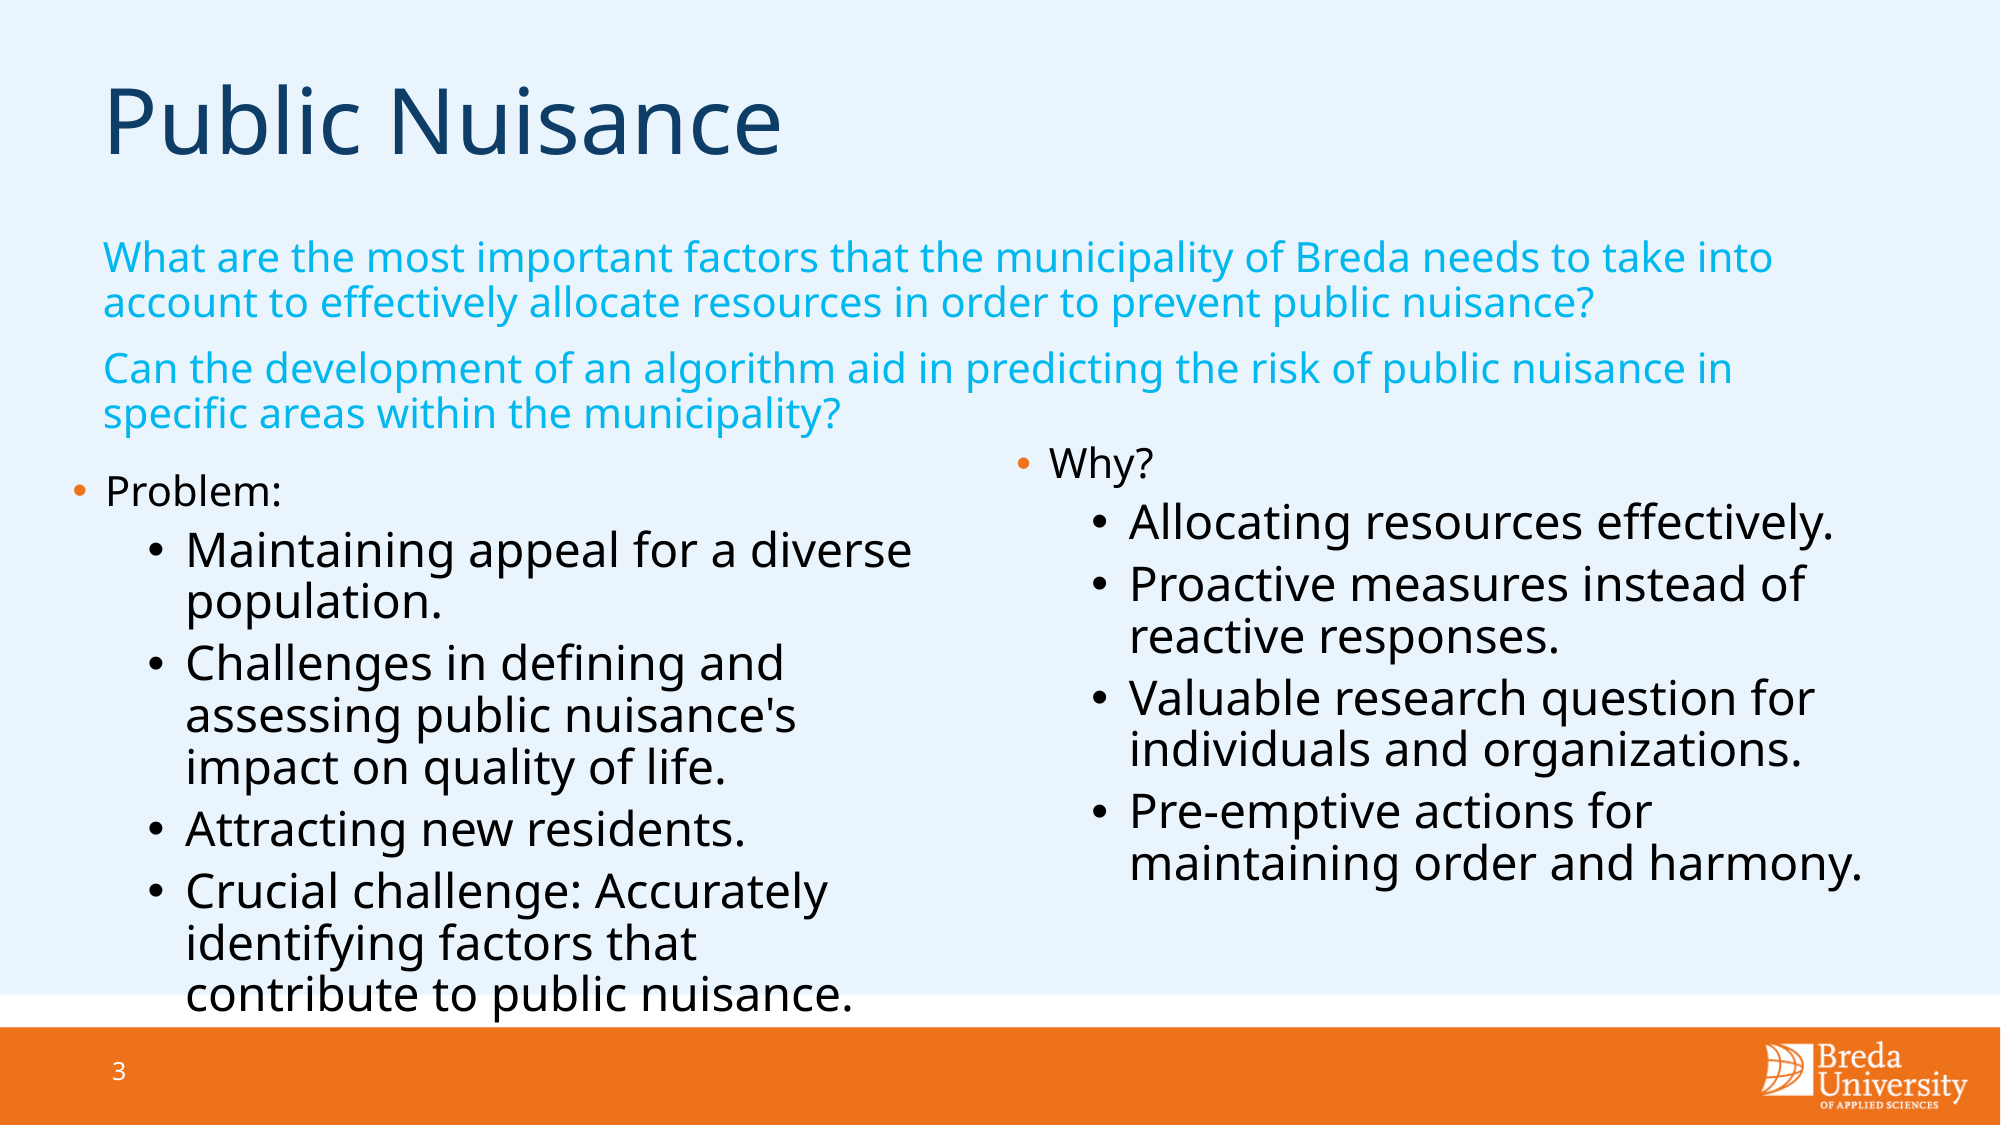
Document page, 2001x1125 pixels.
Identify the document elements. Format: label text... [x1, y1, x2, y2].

list What are the most important factors that the municipality of Breda needs to take into account to effectively allocate resources in order to prevent public nuisance? Can the development of an algorithm aid in predicting the risk of public nuisance in specific areas within the municipality? [88, 229, 1886, 469]
picture [0, 0, 2001, 1125]
title Public Nuisance [88, 67, 1917, 210]
list Problem: Maintaining appeal for a diverse population. Challenges in defining and assessing public nuisance's impact on quality of life. Attracting new residents. Crucial challenge: Accurately identifying factors that contribute to public nuisance. [57, 462, 942, 1007]
slide_number 3 [97, 1042, 198, 1103]
list Why? Allocating resources effectively. Proactive measures instead of reactive responses. Valuable research question for individuals and organizations. Pre-emptive actions for maintaining order and harmony. [1001, 435, 1886, 979]
